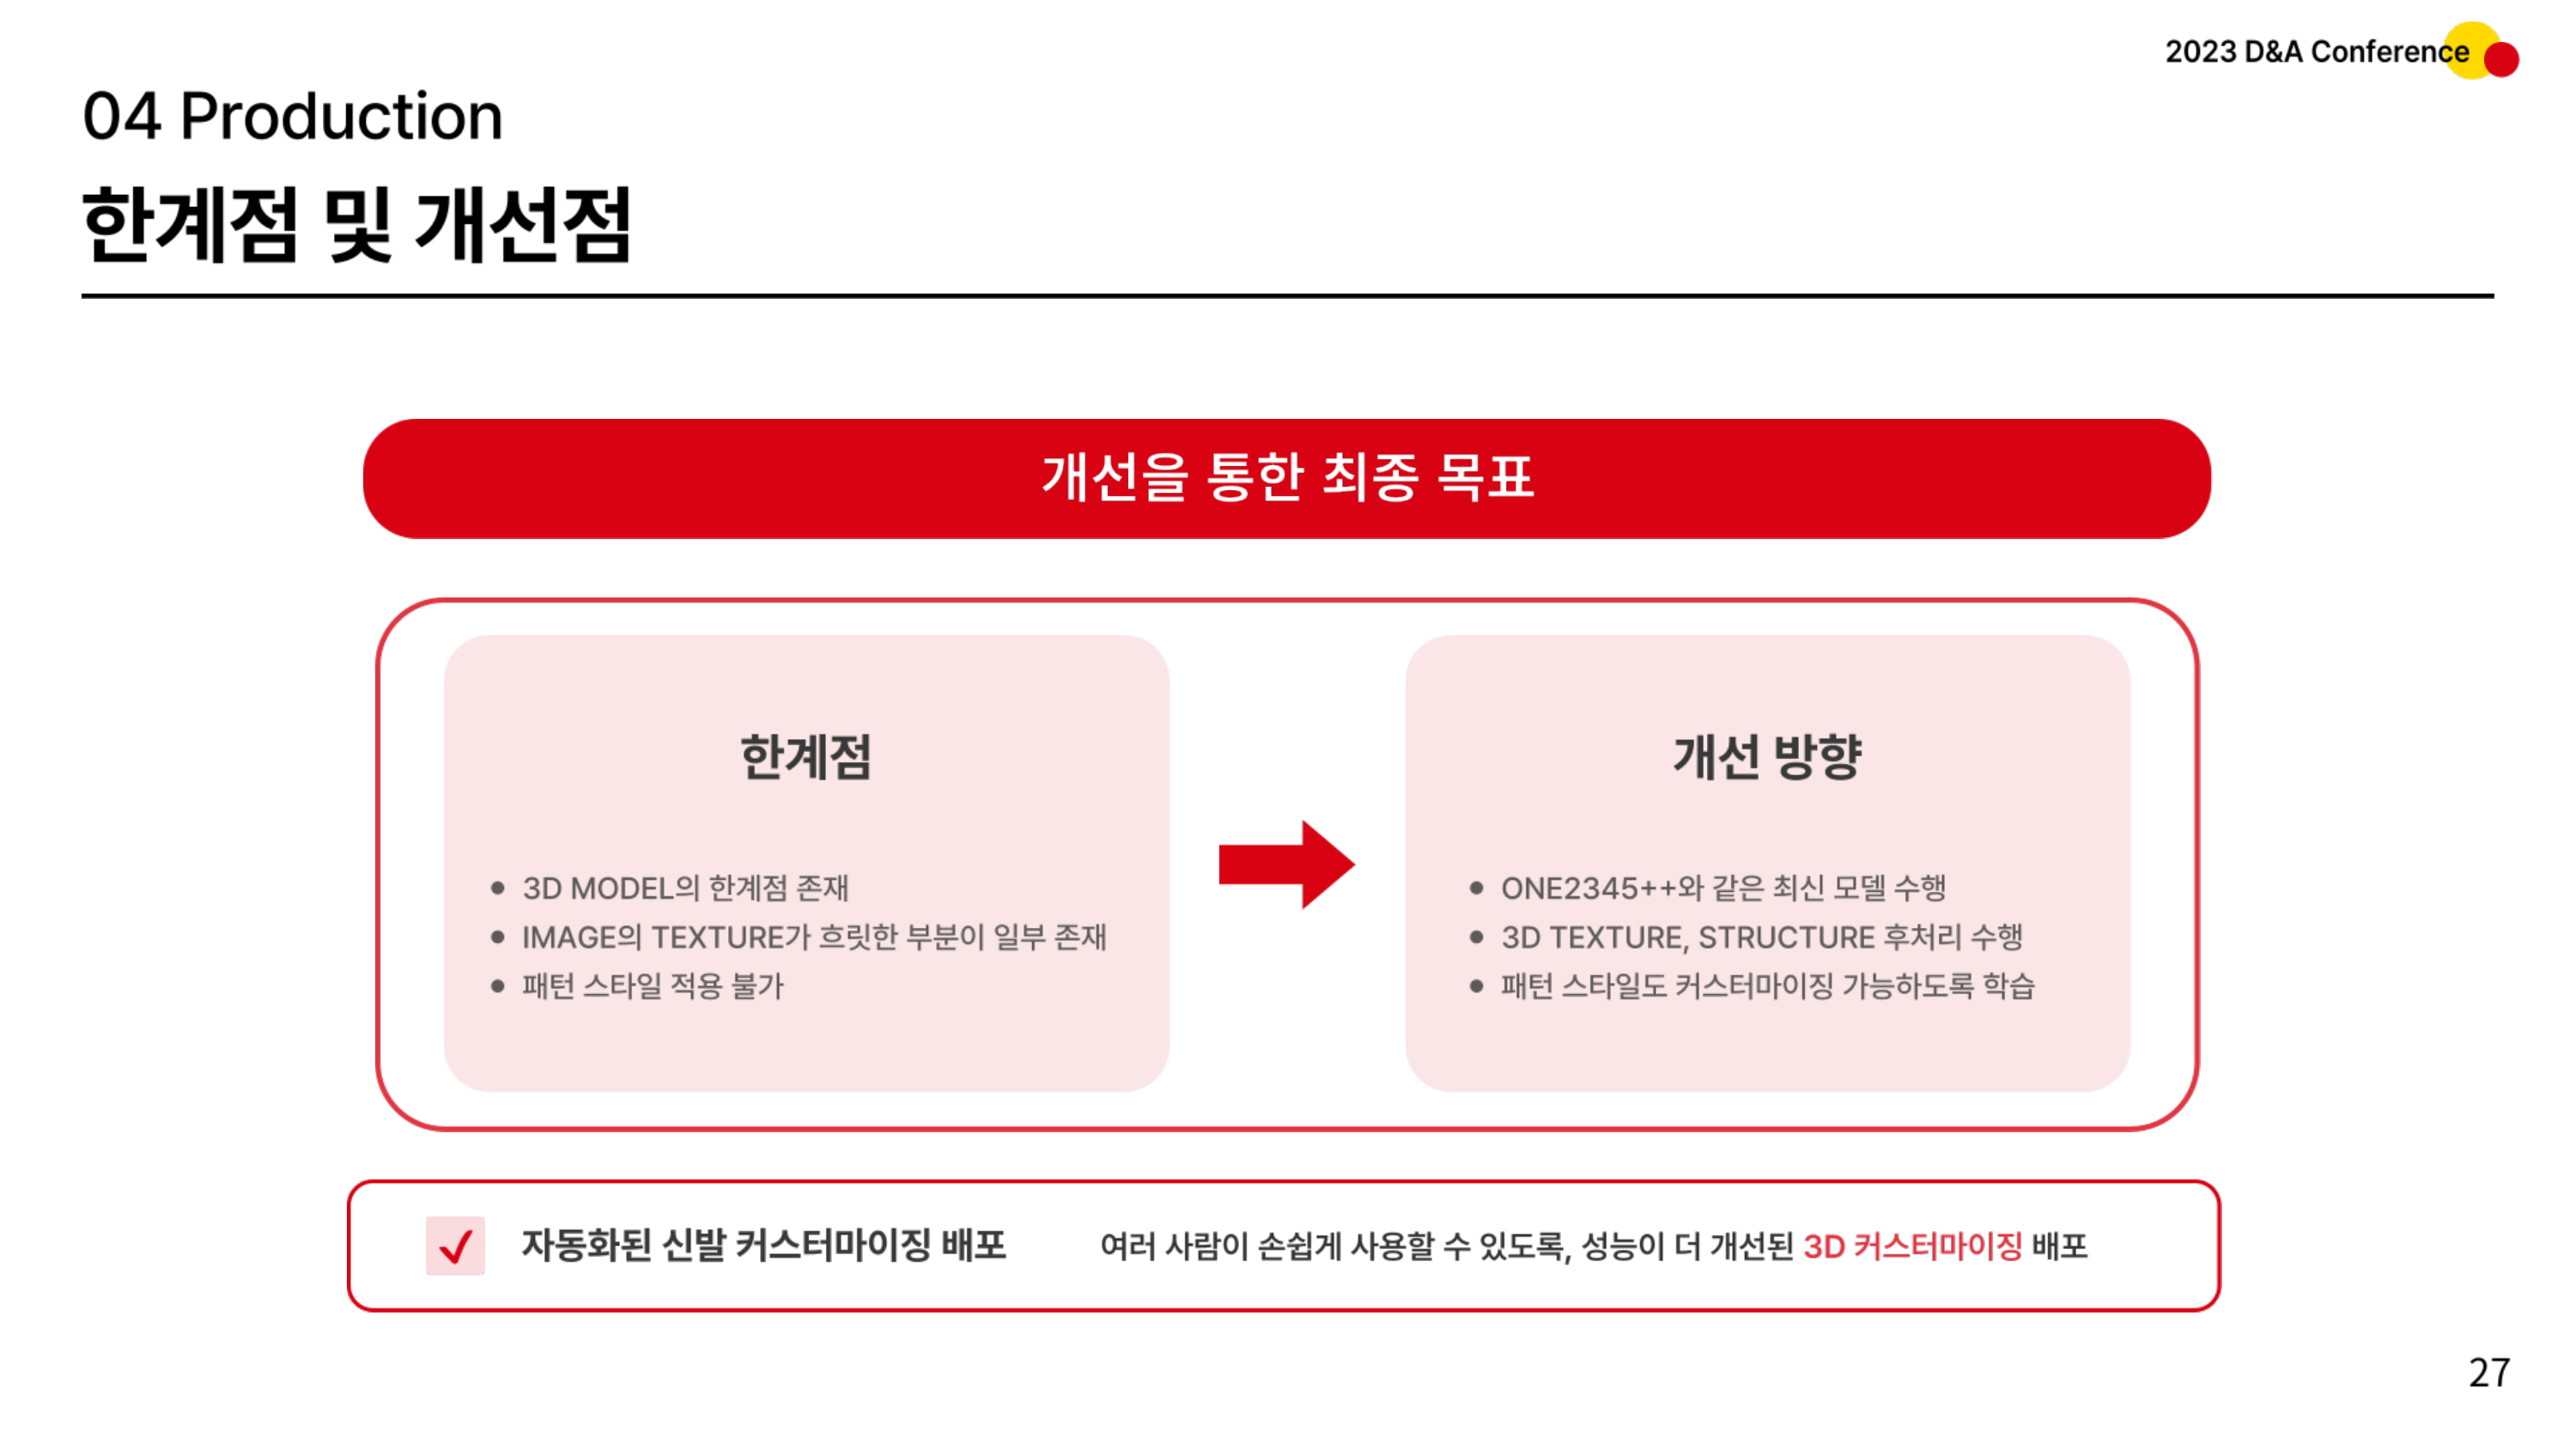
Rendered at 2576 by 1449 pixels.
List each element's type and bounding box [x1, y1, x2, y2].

text_box [82, 293, 2494, 300]
text_box [1219, 820, 1356, 910]
text_box [444, 635, 1170, 1094]
picture [1450, 858, 2069, 1037]
picture [403, 418, 1896, 567]
picture [477, 695, 1042, 840]
picture [54, 42, 710, 364]
picture [2026, 1321, 2576, 1434]
text_box [347, 1179, 2229, 1313]
text_box [363, 419, 403, 539]
picture [472, 858, 1137, 1037]
text_box [1898, 419, 2213, 539]
picture [2156, 18, 2496, 101]
text_box [2166, 21, 2537, 80]
text_box [1405, 635, 2132, 1094]
text_box [374, 597, 2201, 1132]
